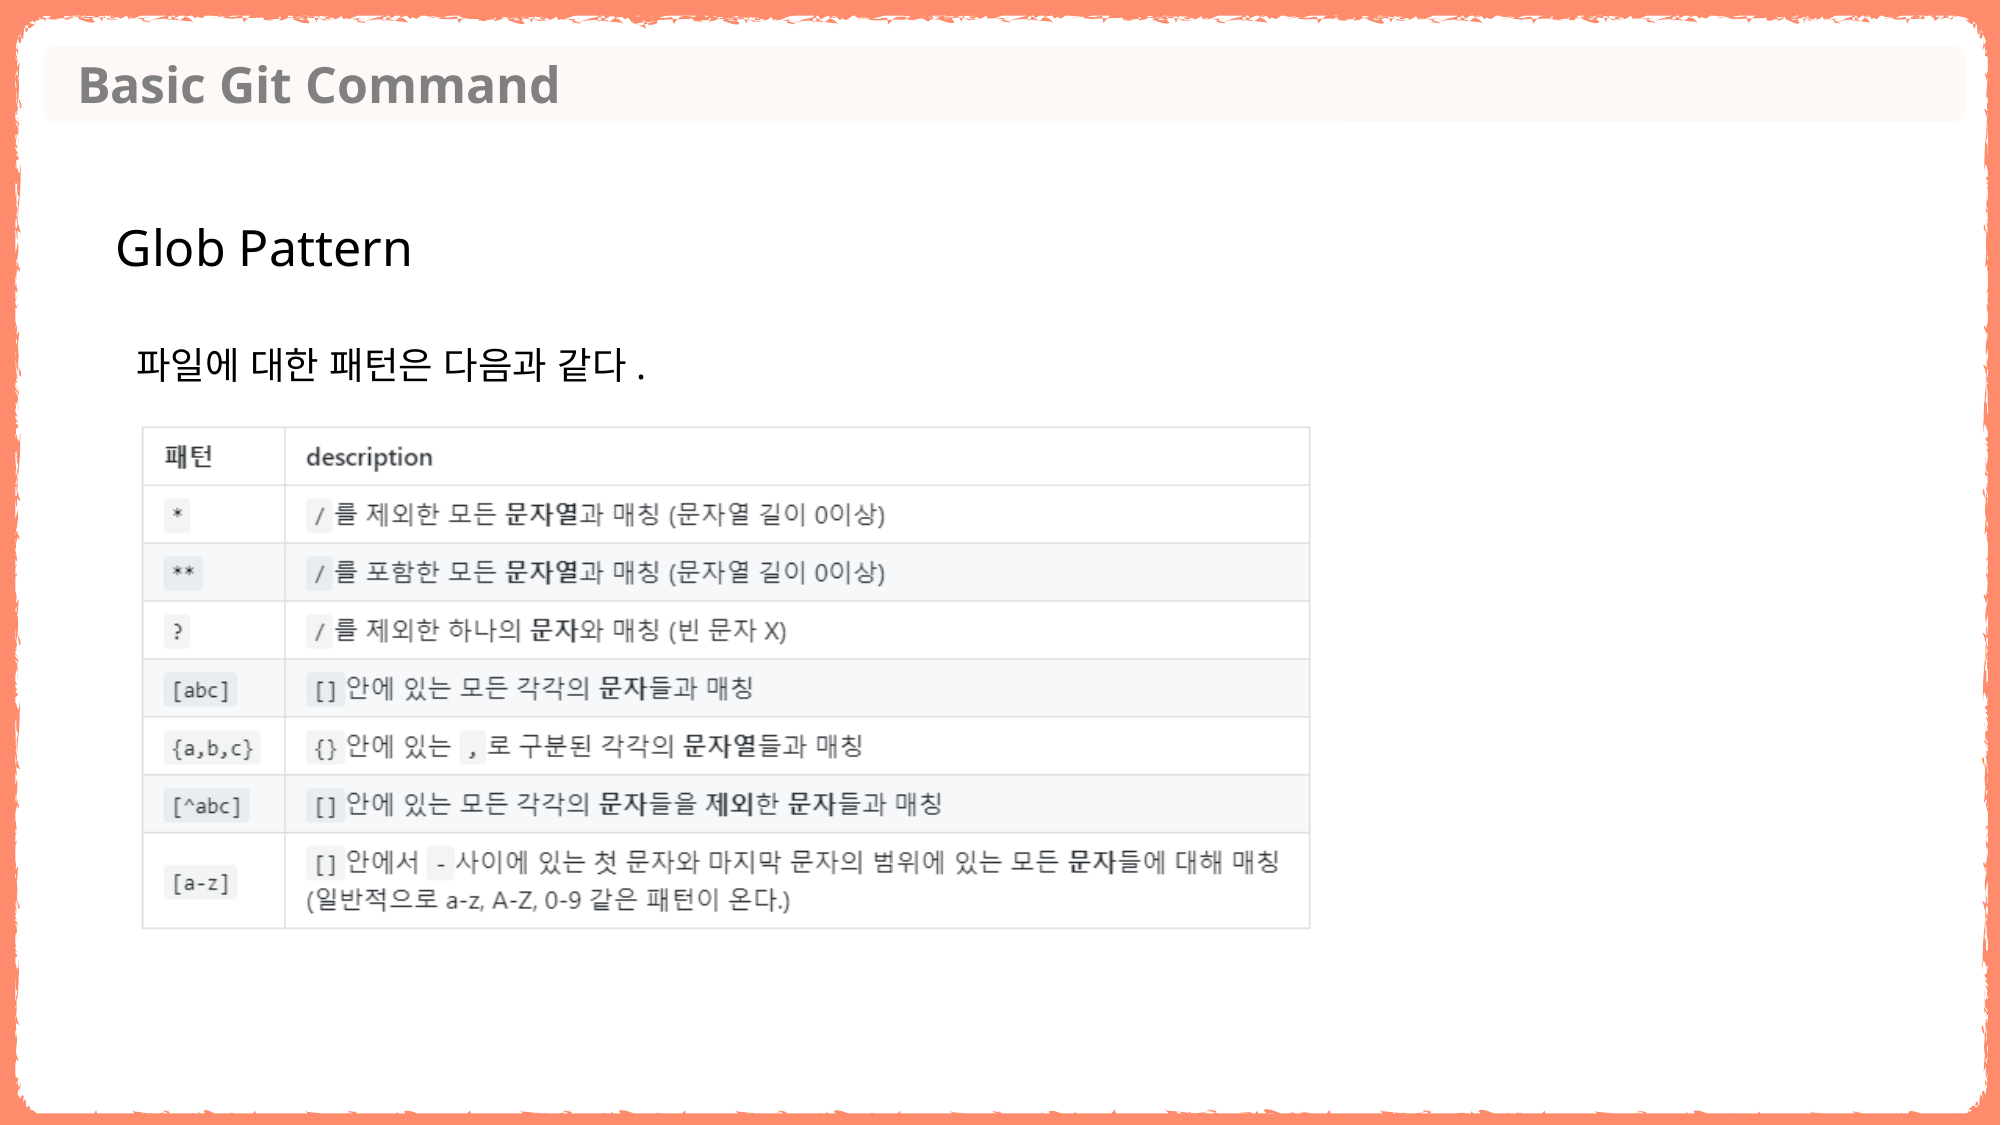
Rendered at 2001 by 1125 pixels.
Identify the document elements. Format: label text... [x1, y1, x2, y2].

text_box Basic Git Command [42, 44, 1967, 124]
picture [139, 422, 1314, 934]
text_box Glob Pattern [100, 209, 1128, 285]
text_box 파일에 대한 패턴은 다음과 같다. [121, 311, 1013, 394]
text_box [0, 0, 2000, 1125]
